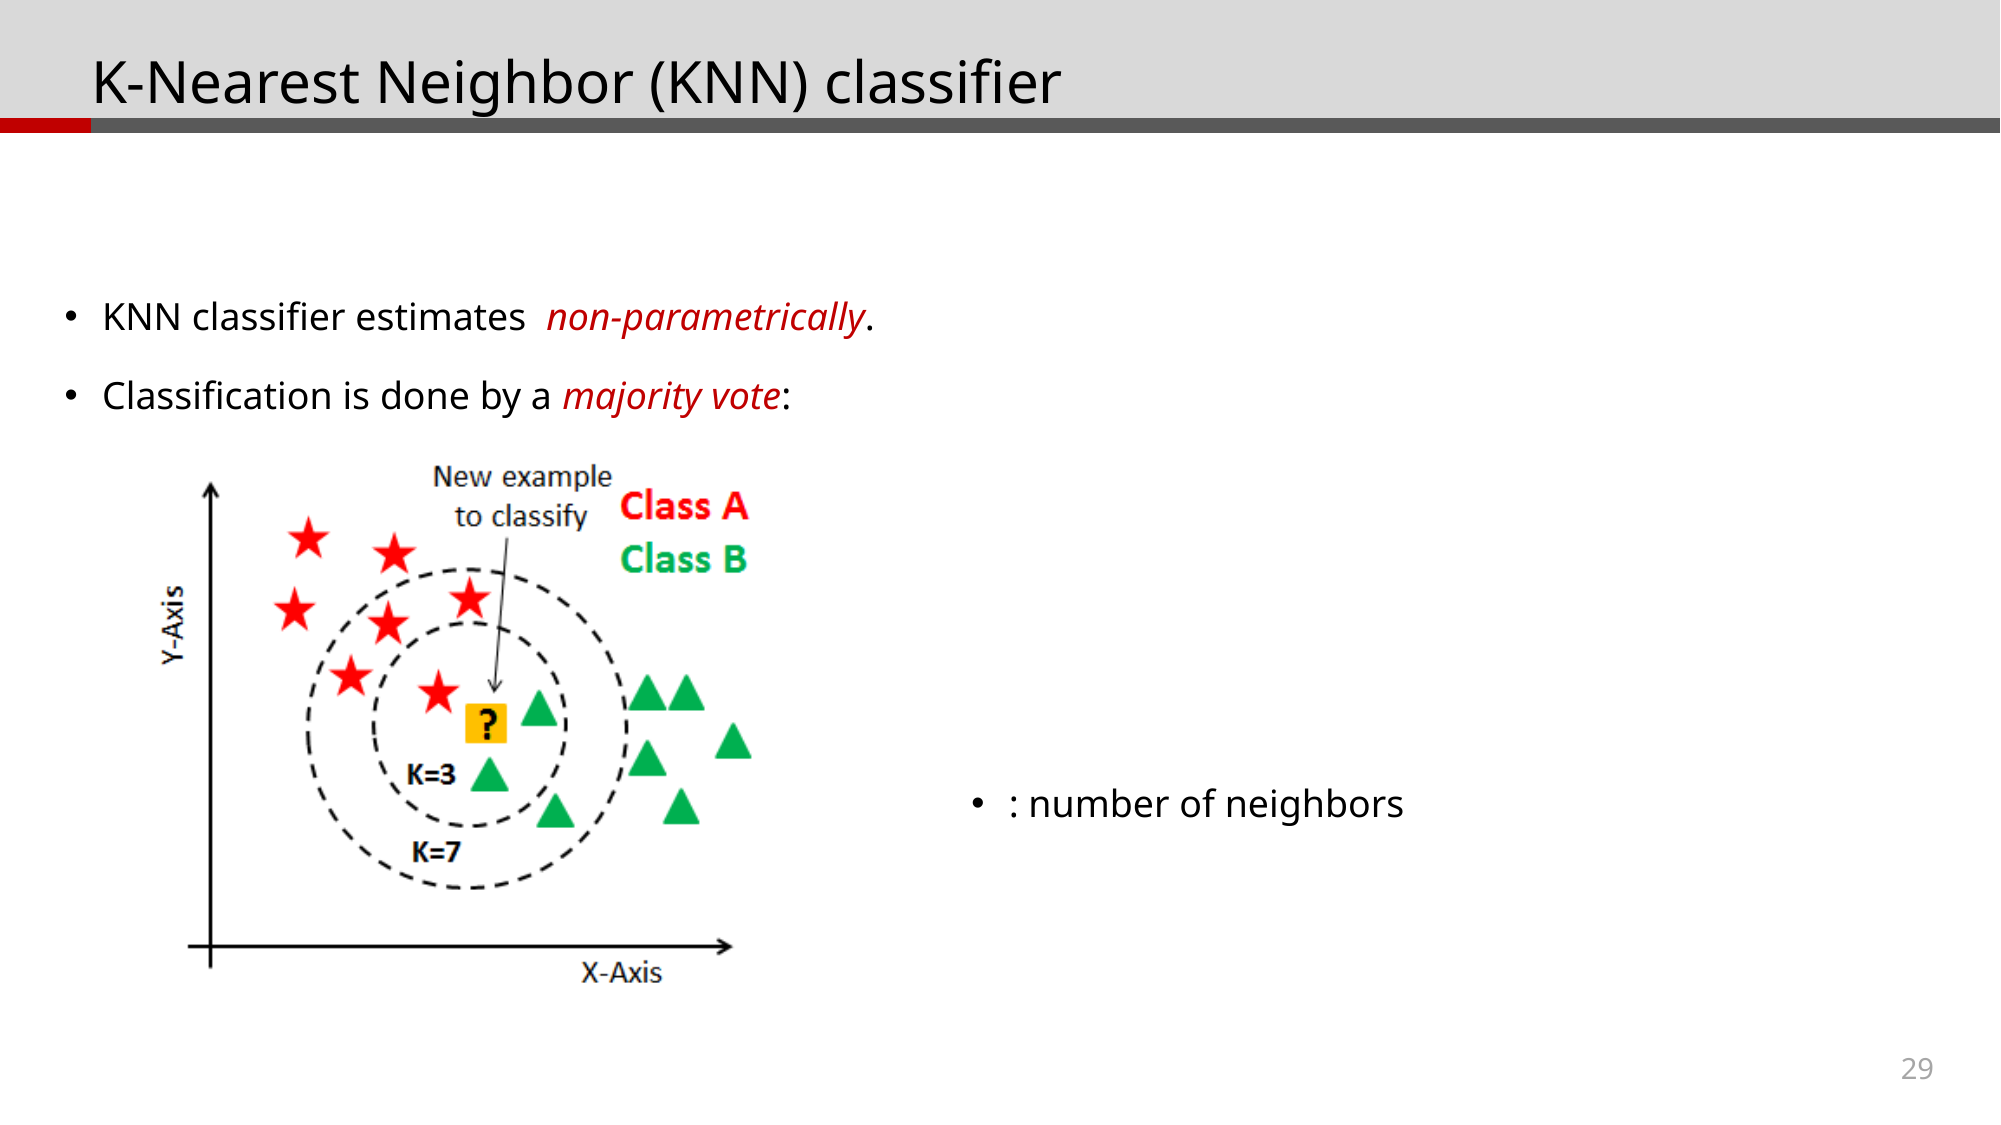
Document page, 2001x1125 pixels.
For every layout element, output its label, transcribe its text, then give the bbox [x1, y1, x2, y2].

slide_number 29 [1618, 1042, 1949, 1103]
picture [119, 449, 819, 1043]
title K-Nearest Neighbor (KNN) classifier [91, 0, 1949, 115]
